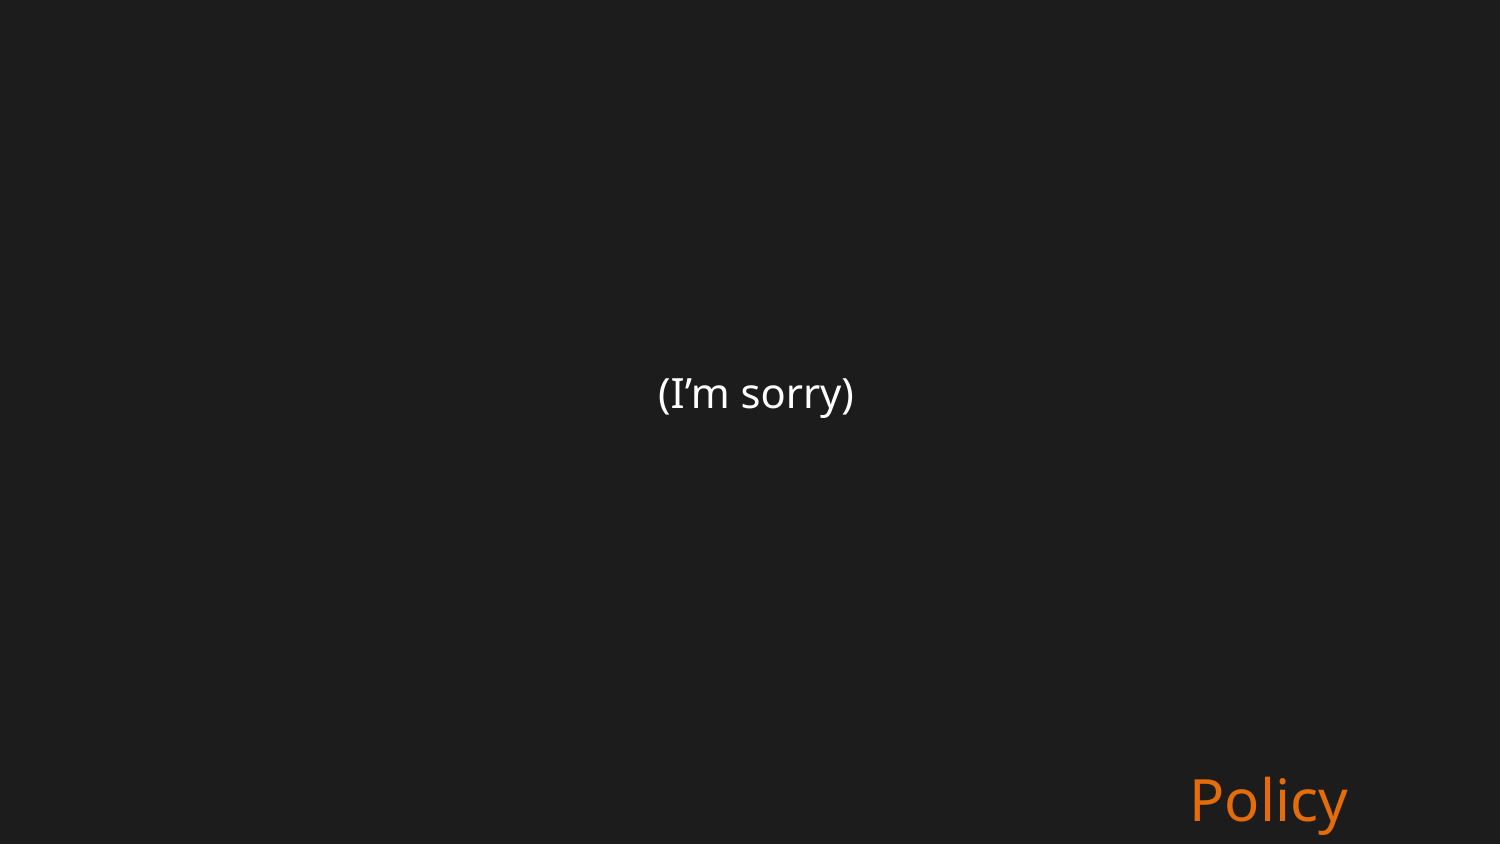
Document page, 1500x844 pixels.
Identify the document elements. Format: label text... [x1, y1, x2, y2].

text_box Policy Frameworks [999, 755, 1500, 844]
text_box (I’m sorry) [224, 359, 1288, 425]
